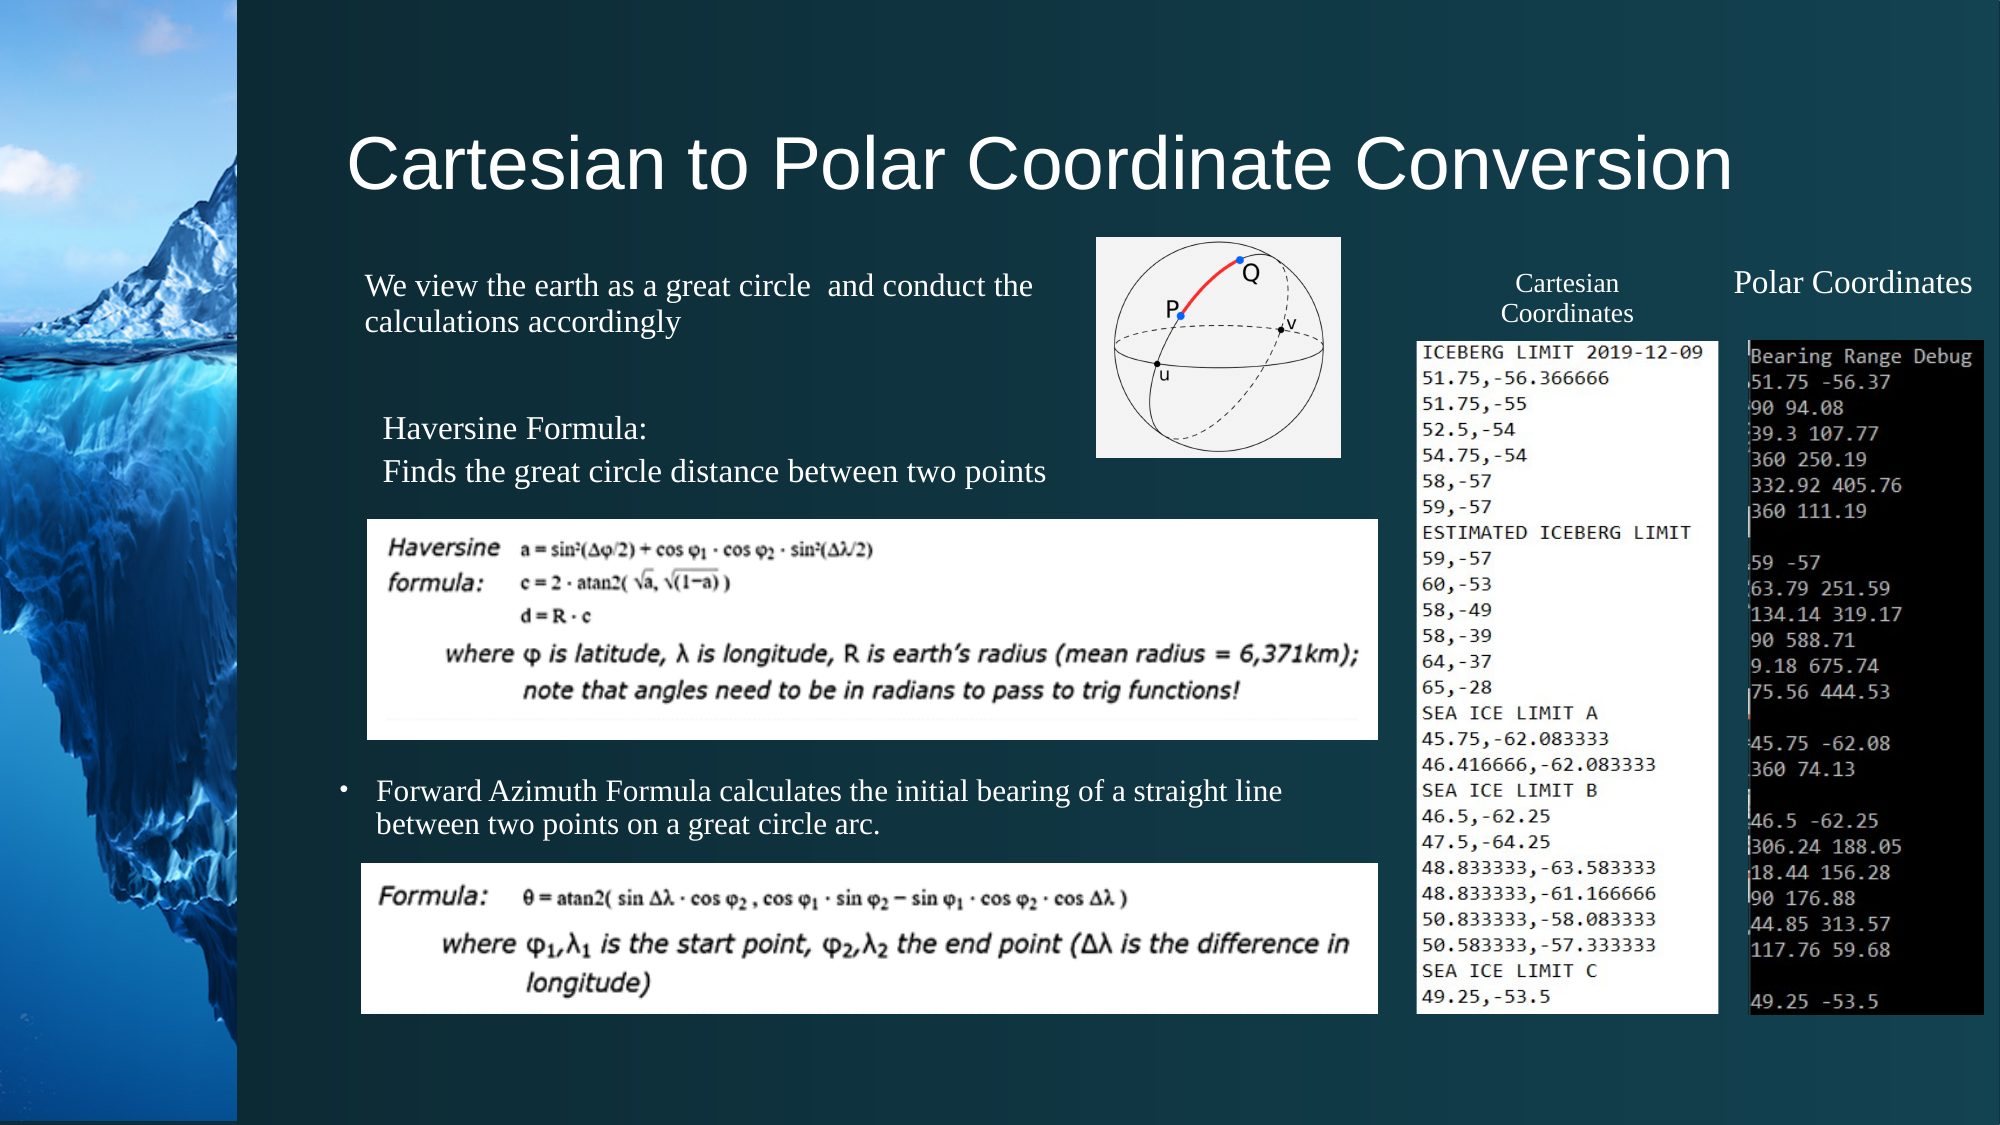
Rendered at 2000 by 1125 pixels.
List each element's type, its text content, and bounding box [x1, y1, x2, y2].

list Haversine Formula: Finds the great circle distance between two points [367, 402, 1205, 519]
title Cartesian to Polar Coordinate Conversion [331, 13, 1831, 214]
picture [367, 519, 1378, 740]
text_box Polar Coordinates [1718, 257, 2000, 325]
picture [0, 0, 237, 1121]
picture [1748, 340, 1984, 1016]
picture [1096, 237, 1341, 458]
text_box Forward Azimuth Formula calculates the initial bearing of a straight line between two points on a great circle arc. [324, 766, 1372, 853]
text_box We view the earth as a great circle and conduct the calculations accordingly [349, 261, 1068, 348]
picture [361, 863, 1378, 1014]
text_box Cartesian Coordinates [1445, 261, 1690, 336]
picture [1416, 341, 1719, 1014]
